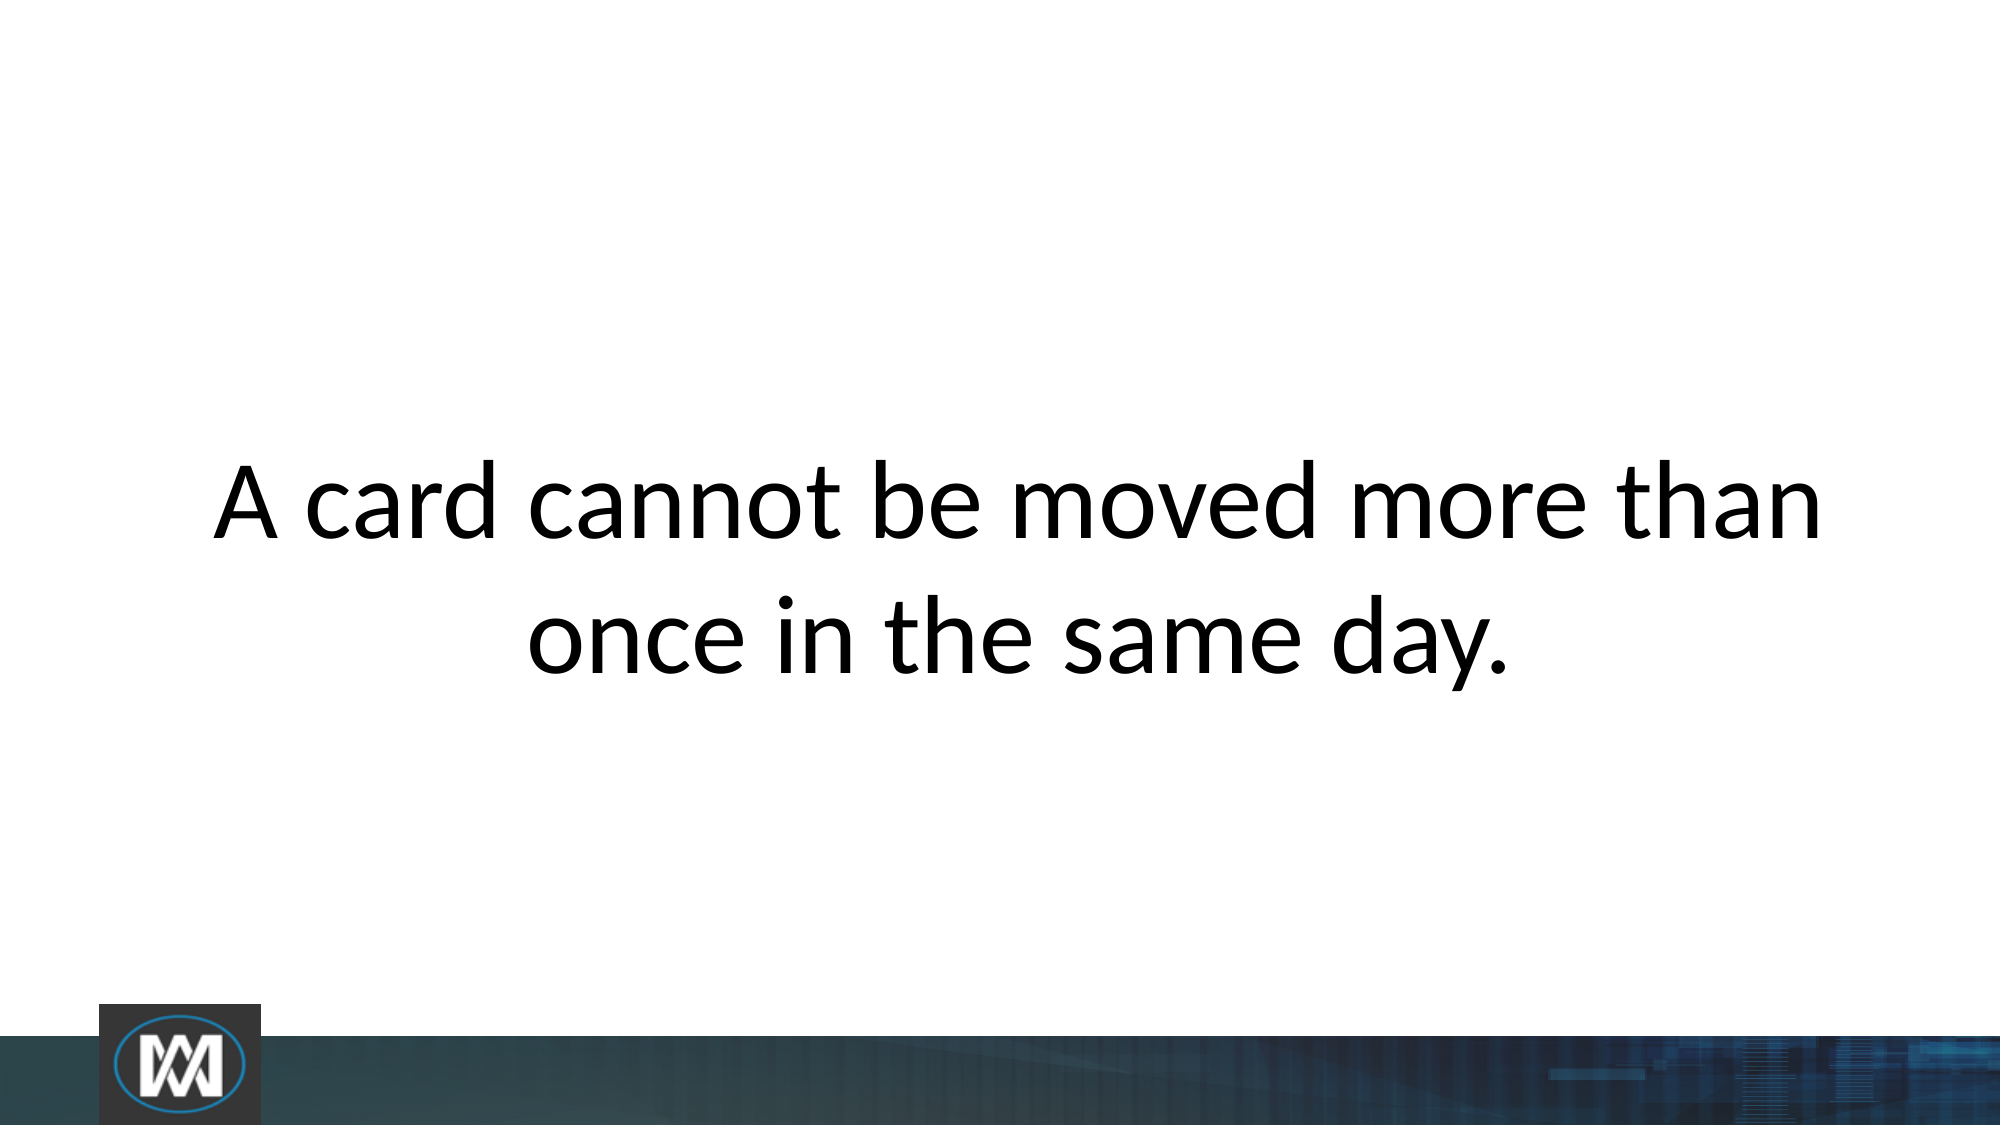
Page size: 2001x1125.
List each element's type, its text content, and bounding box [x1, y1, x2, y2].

picture [0, 1004, 2000, 1125]
list A card cannot be moved more than once in the same day. [88, 419, 1952, 707]
